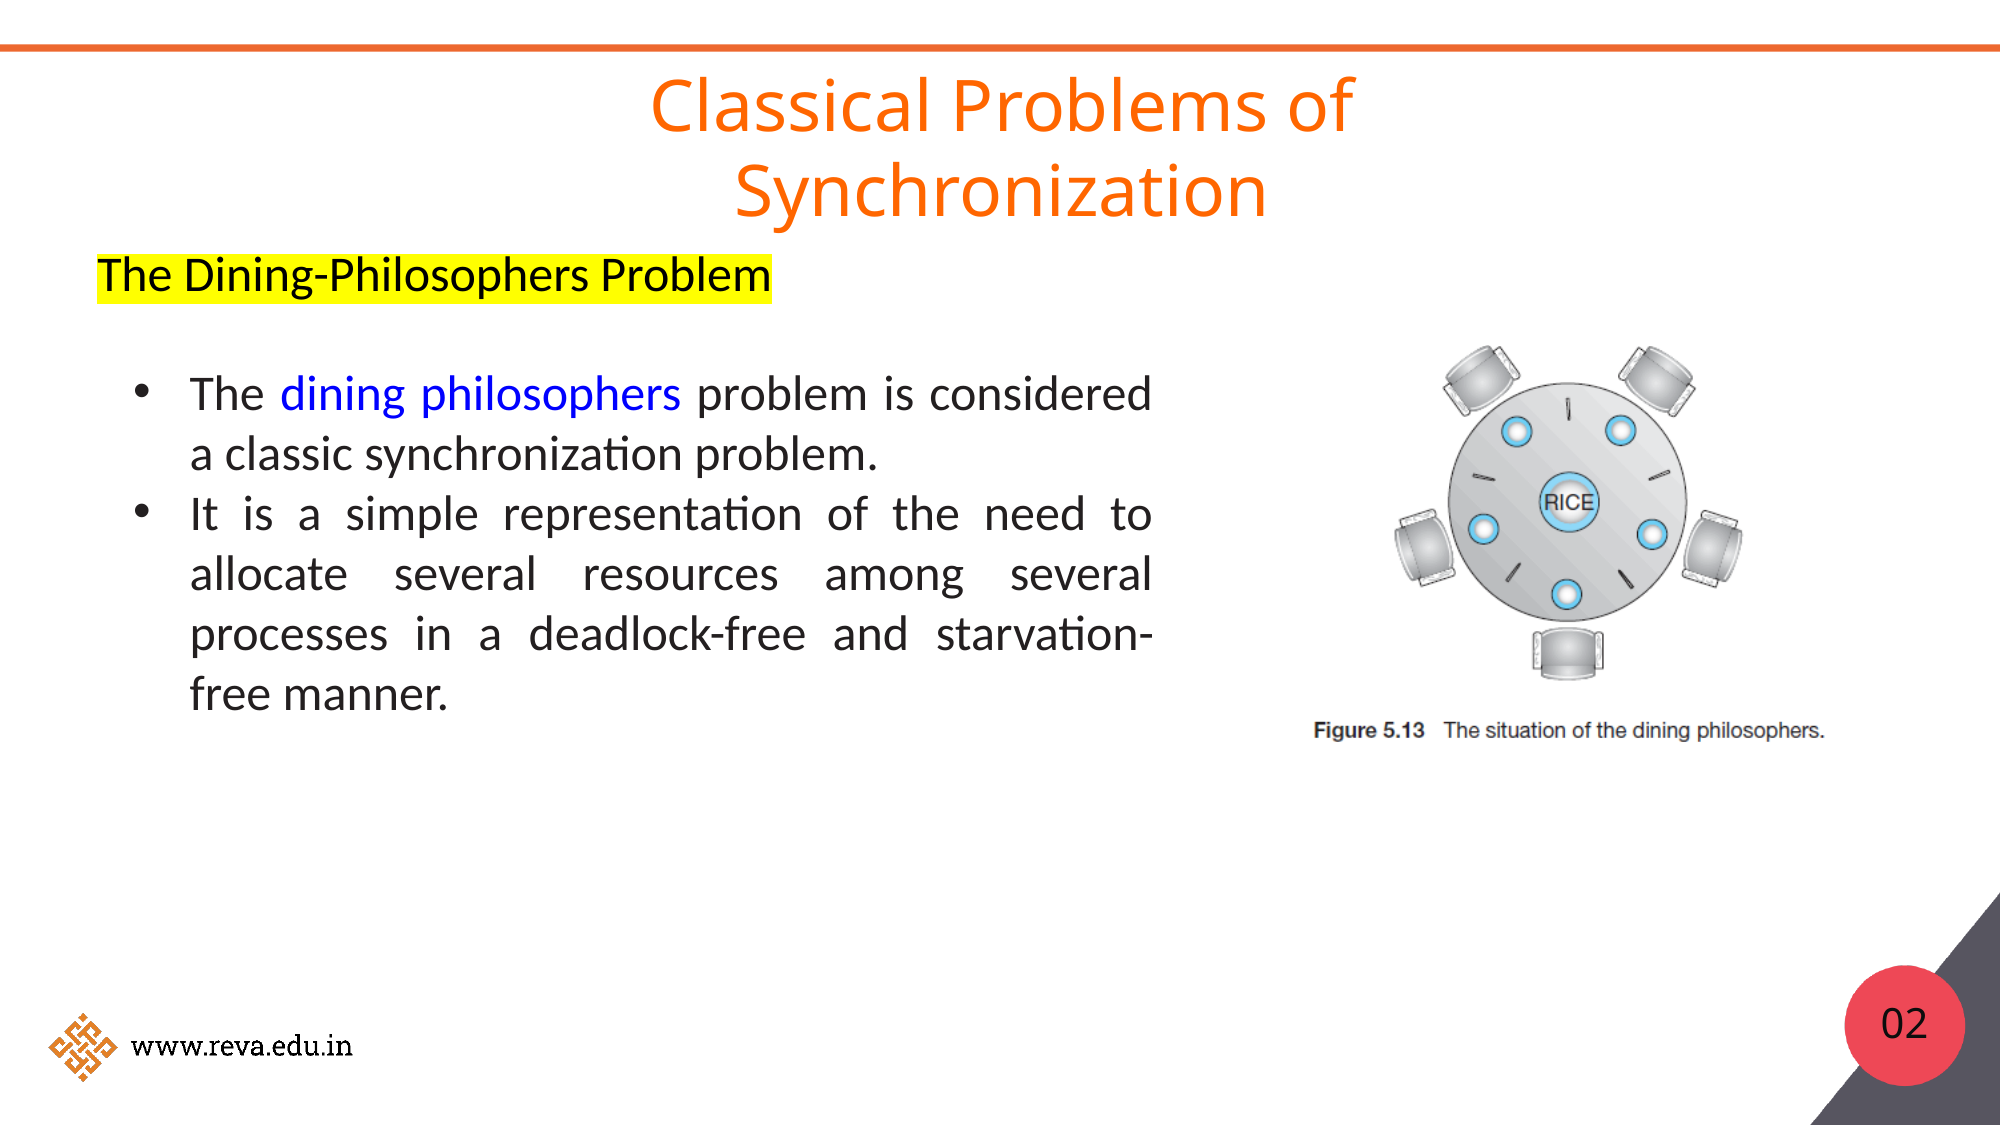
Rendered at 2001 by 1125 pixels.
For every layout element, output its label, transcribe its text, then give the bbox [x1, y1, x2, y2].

text_box The dining philosophers problem is considered a classic synchronization problem. It is a simple representation of the need to allocate several resources among several processes in a deadlock-free and starvation-free manner. [118, 352, 1168, 728]
text_box 02 [1865, 989, 1944, 1054]
picture [31, 1003, 366, 1092]
text_box The Dining-Philosophers Problem [82, 204, 789, 309]
picture [1801, 882, 2000, 1125]
picture [1239, 345, 1842, 750]
title Classical Problems of Synchronization [392, 51, 1612, 240]
